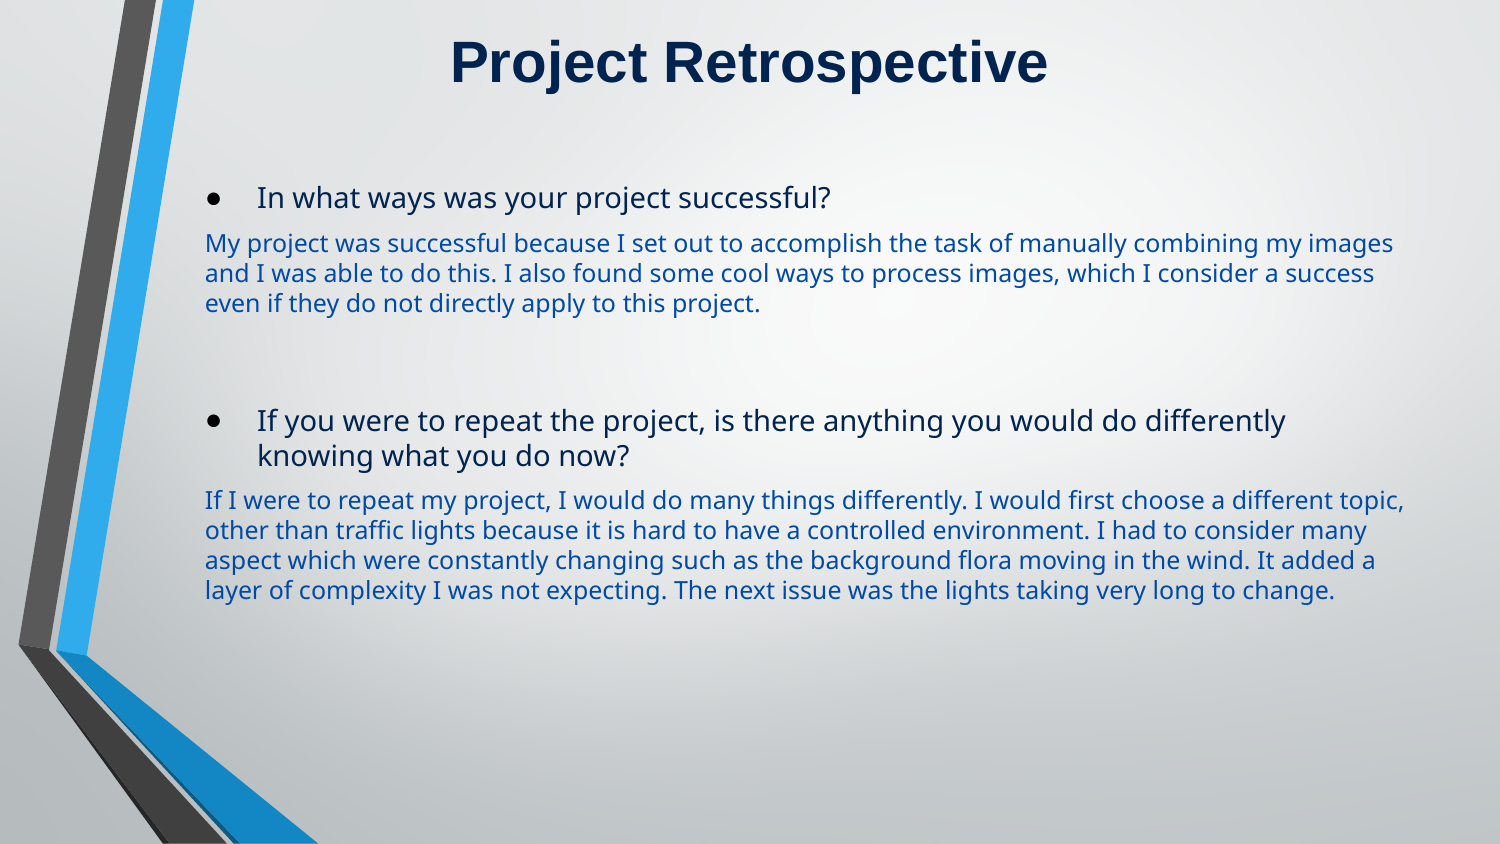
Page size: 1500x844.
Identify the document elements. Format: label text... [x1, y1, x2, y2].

text_box Project Retrospective [74, 0, 1425, 110]
list In what ways was your project successful? My project was successful because I set out to accomplish the task of manually combining my images and I was able to do this. I also found some cool ways to process images, which I consider a success even if they do not directly apply to this project. If you were to repeat the project, is there anything you would do differently knowing what you do now? If I were to repeat my project, I would do many things differently. I would first choose a different topic, other than traffic lights because it is hard to have a controlled environment. I had to consider many aspect which were constantly changing such as the background flora moving in the wind. It added a layer of complexity I was not expecting. The next issue was the lights taking very long to change. [167, 164, 1425, 817]
